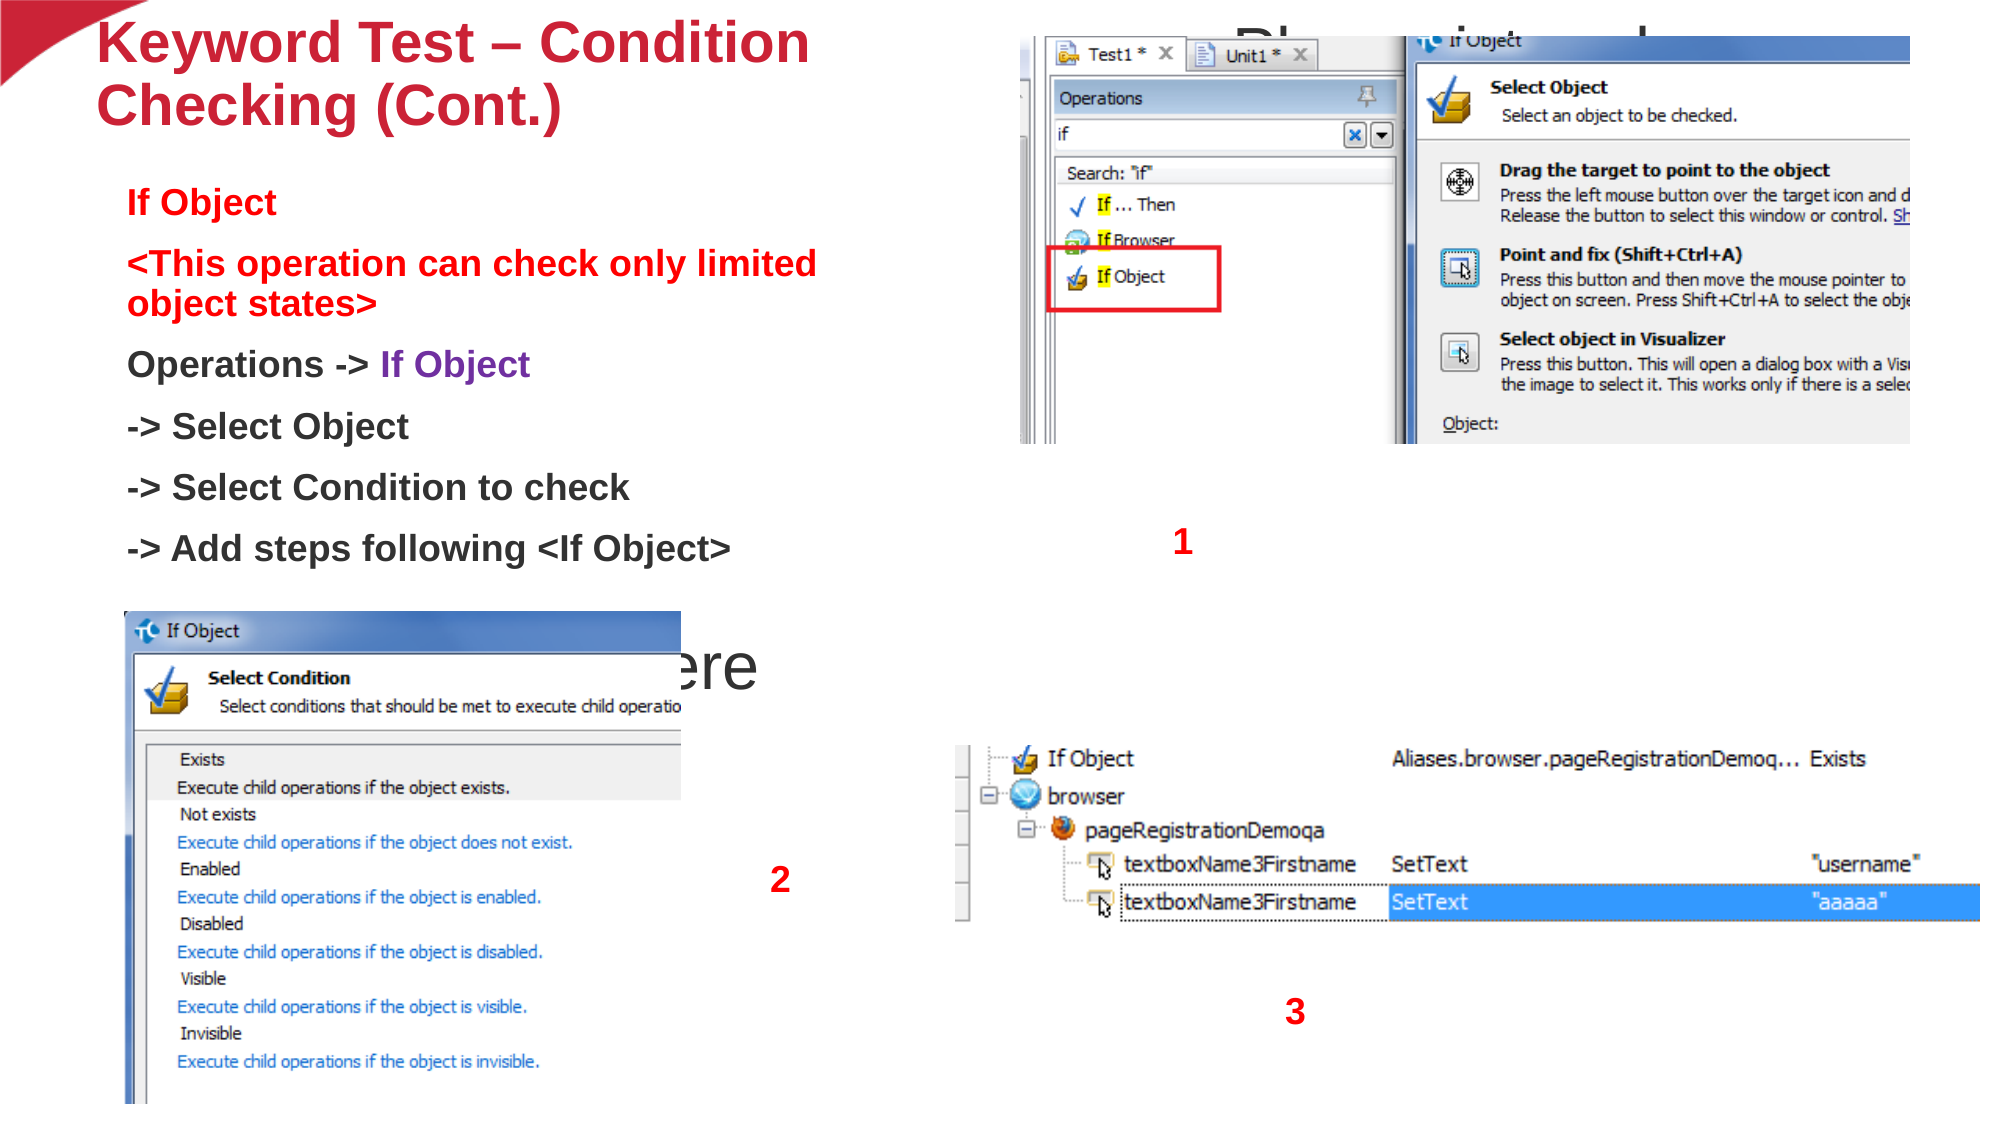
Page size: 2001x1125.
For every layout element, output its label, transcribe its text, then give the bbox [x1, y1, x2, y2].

picture [955, 745, 1980, 934]
list If Object <This operation can check only limited object states> Operations -> If Object -> Select Object -> Select Condition to check -> Add steps following <If Object> [111, 175, 931, 490]
title Keyword Test – Condition Checking (Cont.) [81, 0, 970, 146]
picture [1005, 0, 1996, 597]
picture [103, 611, 880, 1104]
text_box 3 [1270, 979, 1321, 1040]
picture [0, 0, 81, 91]
